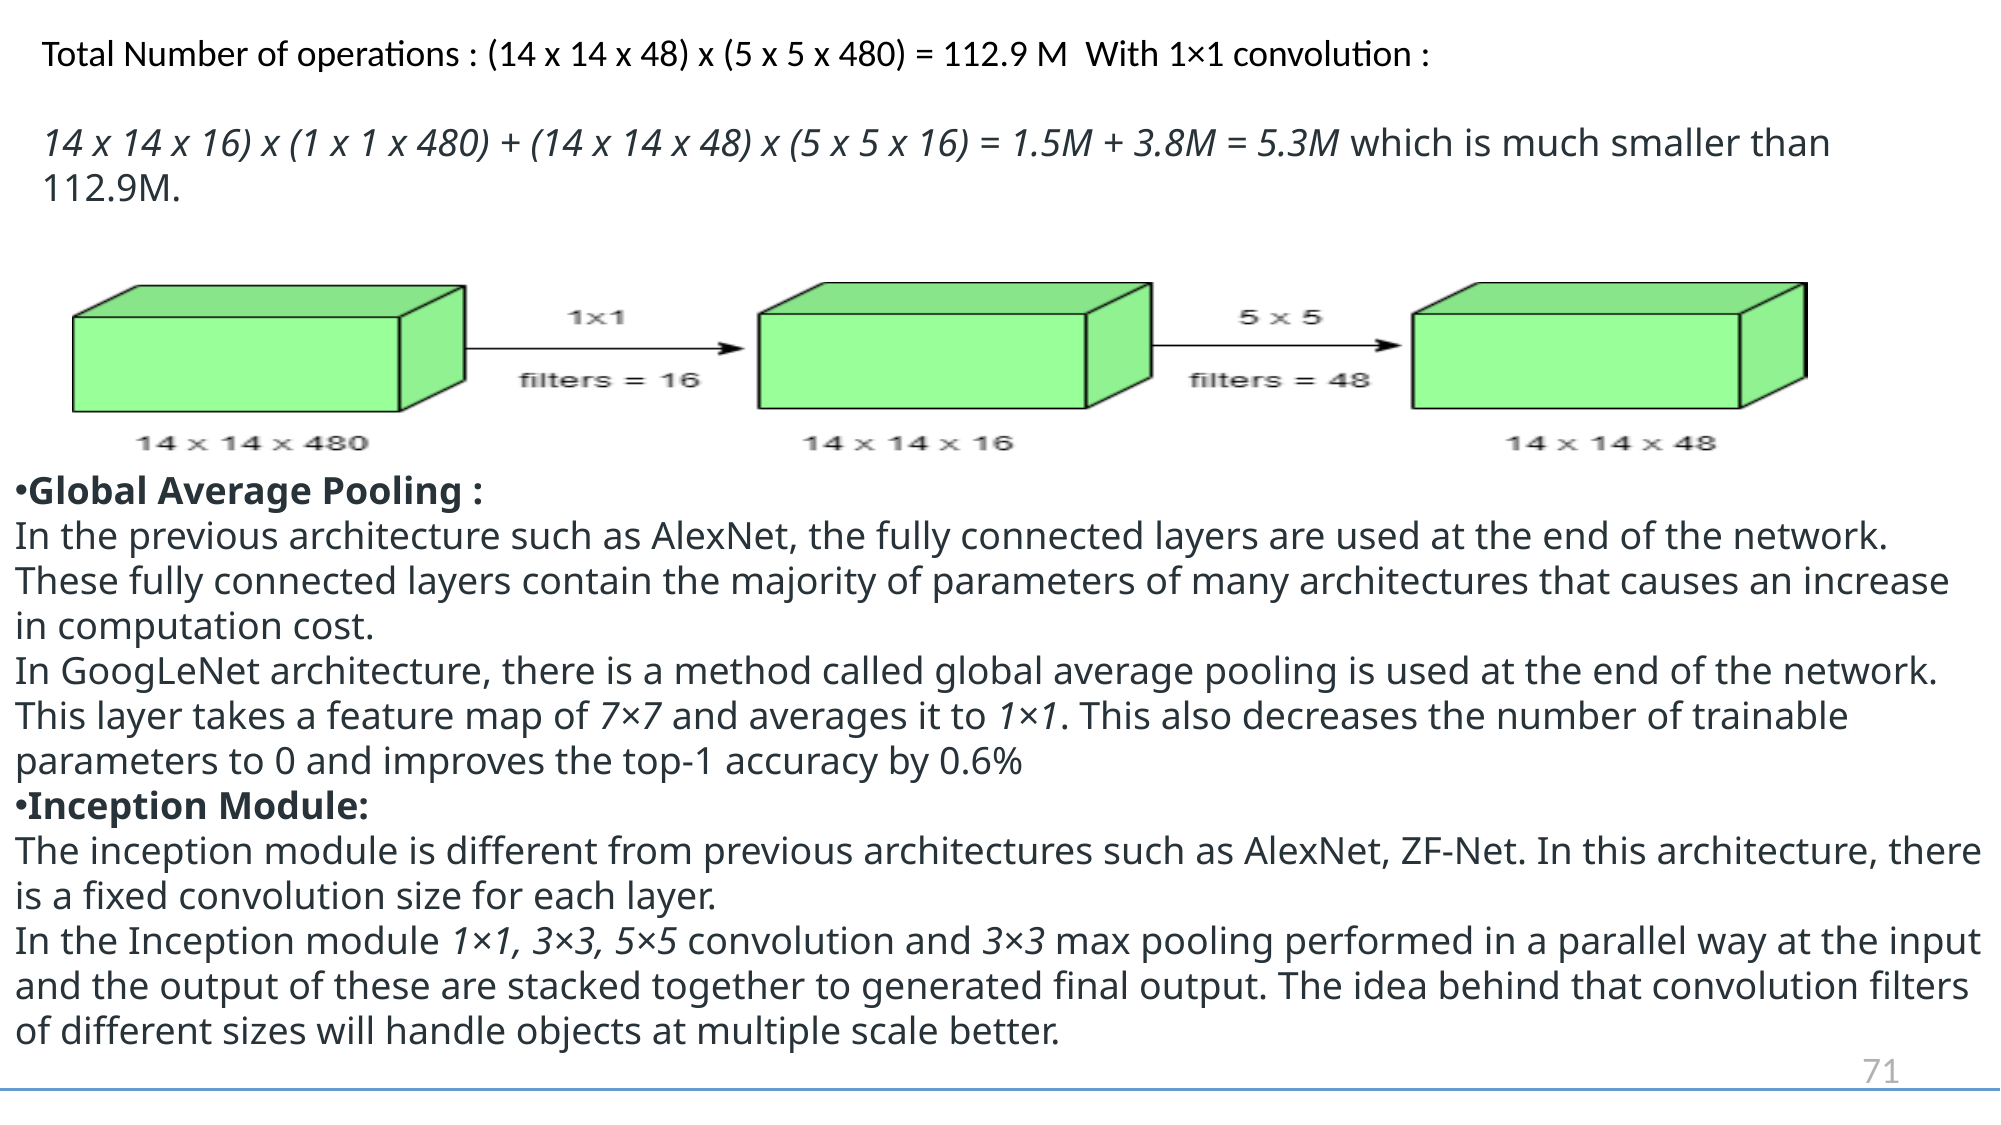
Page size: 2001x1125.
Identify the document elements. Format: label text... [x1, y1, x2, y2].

slide_number 71 [1440, 1059, 1900, 1092]
text_box Global Average Pooling : In the previous architecture such as AlexNet, the fully connected layers are used at the end of the network. These fully connected layers contain the majority of parameters of many architectures that causes an increase in computation cost. In GoogLeNet architecture, there is a method called global average pooling is used at the end of the network. This layer takes a feature map of 7×7 and averages it to 1×1. This also decreases the number of trainable parameters to 0 and improves the top-1 accuracy by 0.6% Inception Module: The inception module is different from previous architectures such as AlexNet, ZF-Net. In this architecture, there is a fixed convolution size for each layer. In the Inception module 1×1, 3×3, 5×5 convolution and 3×3 max pooling performed in a parallel way at the input and the output of these are stacked together to generated final output. The idea behind that convolution filters of different sizes will handle objects at multiple scale better. [0, 459, 2000, 1059]
picture [72, 282, 1808, 460]
text_box Total Number of operations : (14 x 14 x 48) x (5 x 5 x 480) = 112.9 M With 1×1 convolution : 14 x 14 x 16) x (1 x 1 x 480) + (14 x 14 x 48) x (5 x 5 x 16) = 1.5M + 3.8M = 5.3M which is much smaller than 112.9M. [26, 21, 1965, 216]
slide_number [99, 1059, 560, 1092]
